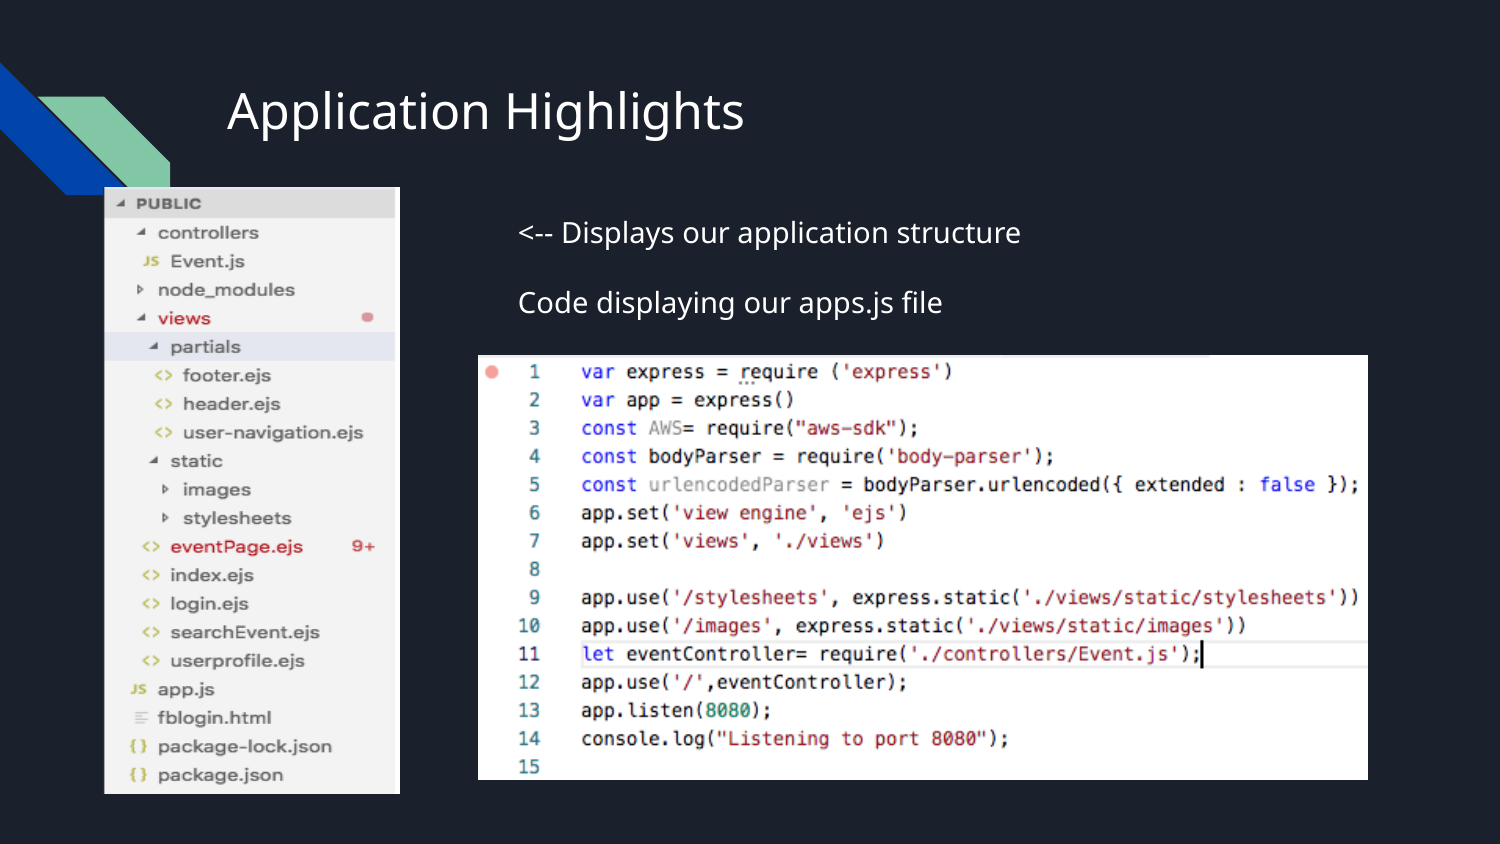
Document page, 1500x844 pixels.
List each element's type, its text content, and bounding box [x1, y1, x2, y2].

picture [478, 355, 1368, 780]
picture [103, 187, 400, 794]
text_box <-- Displays our application structure Code displaying our apps.js file [502, 198, 1375, 349]
title Application Highlights [212, 64, 1368, 215]
